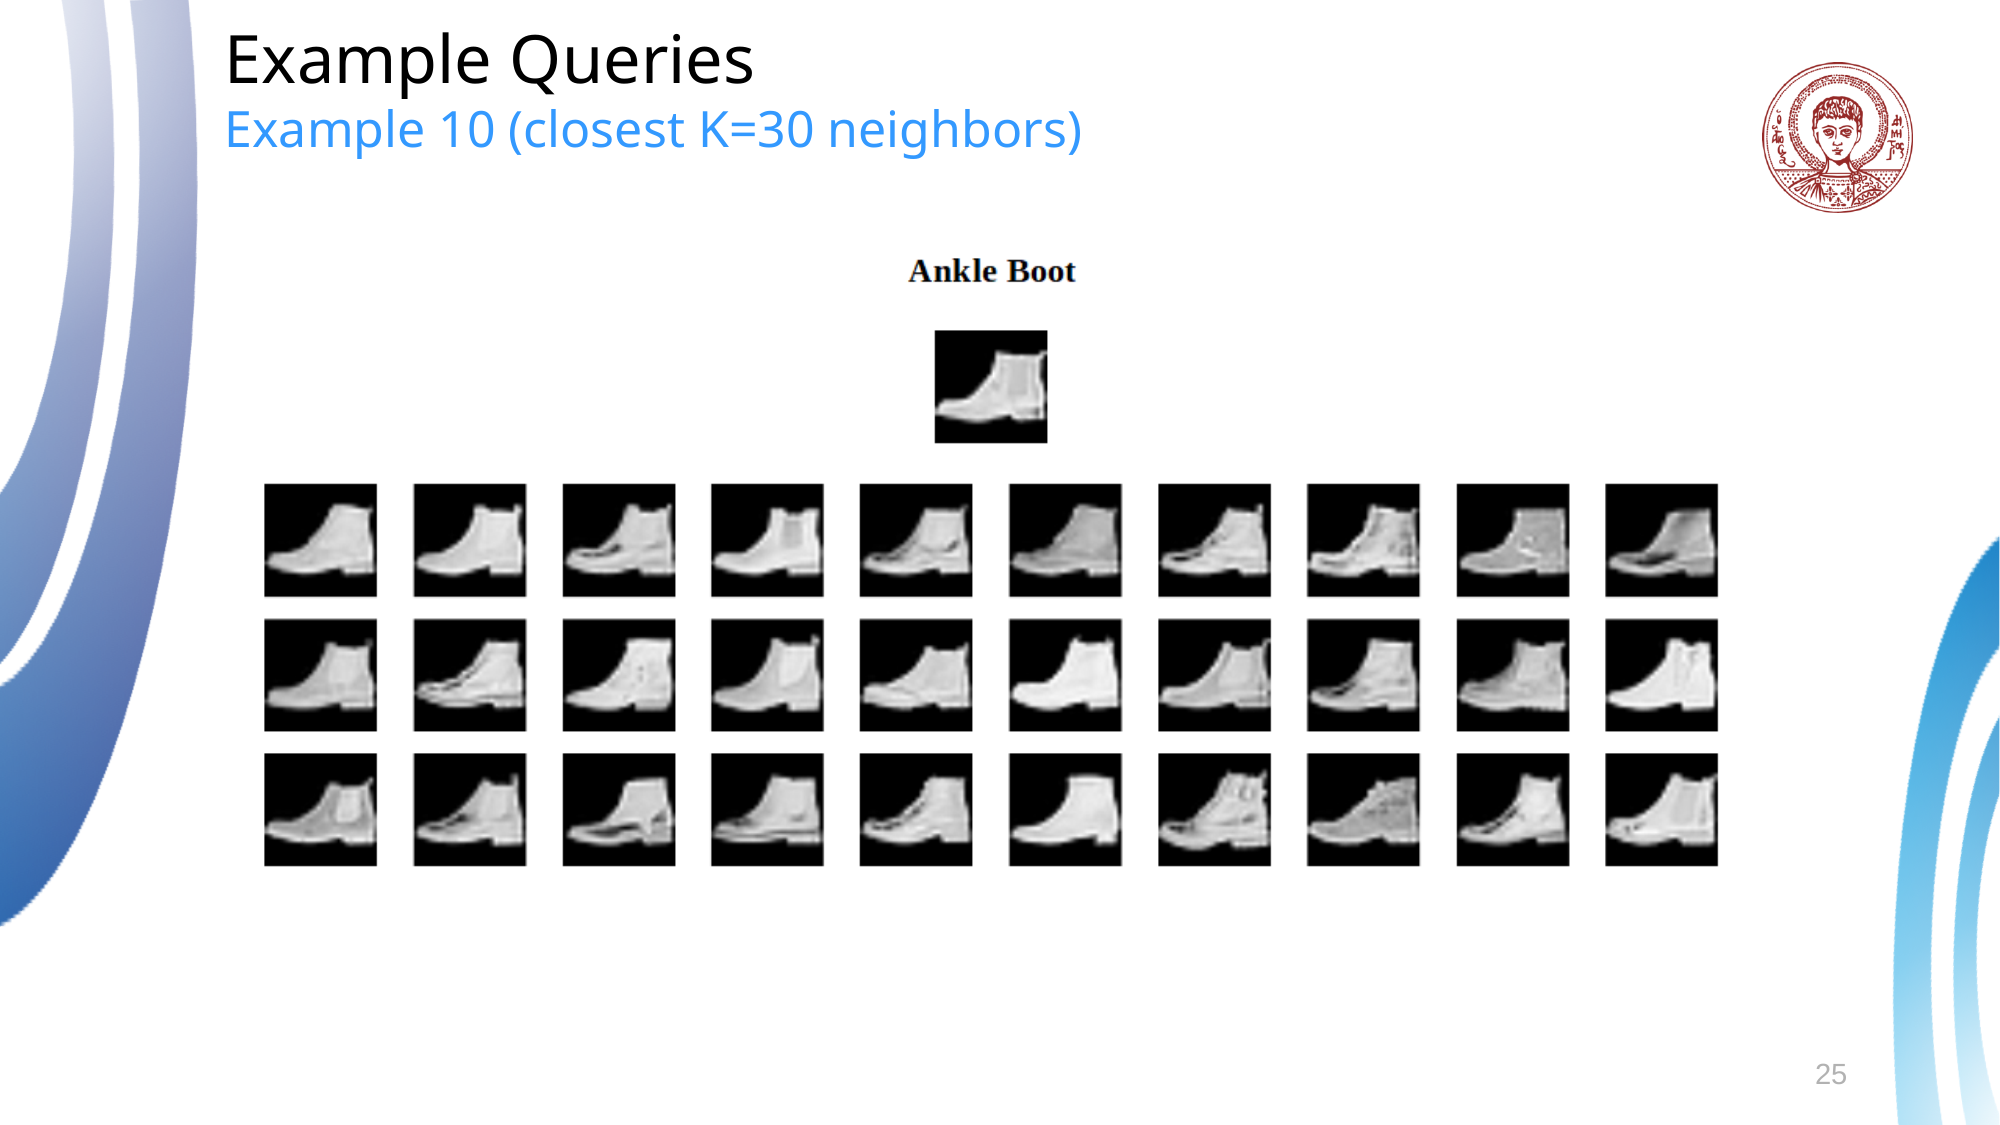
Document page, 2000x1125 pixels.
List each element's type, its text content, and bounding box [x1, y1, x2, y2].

text_box Example Queries Example 10 (closest K=30 neighbors) [224, 0, 2000, 175]
slide_number 25 [1412, 1042, 1863, 1103]
picture [0, 0, 2000, 1125]
